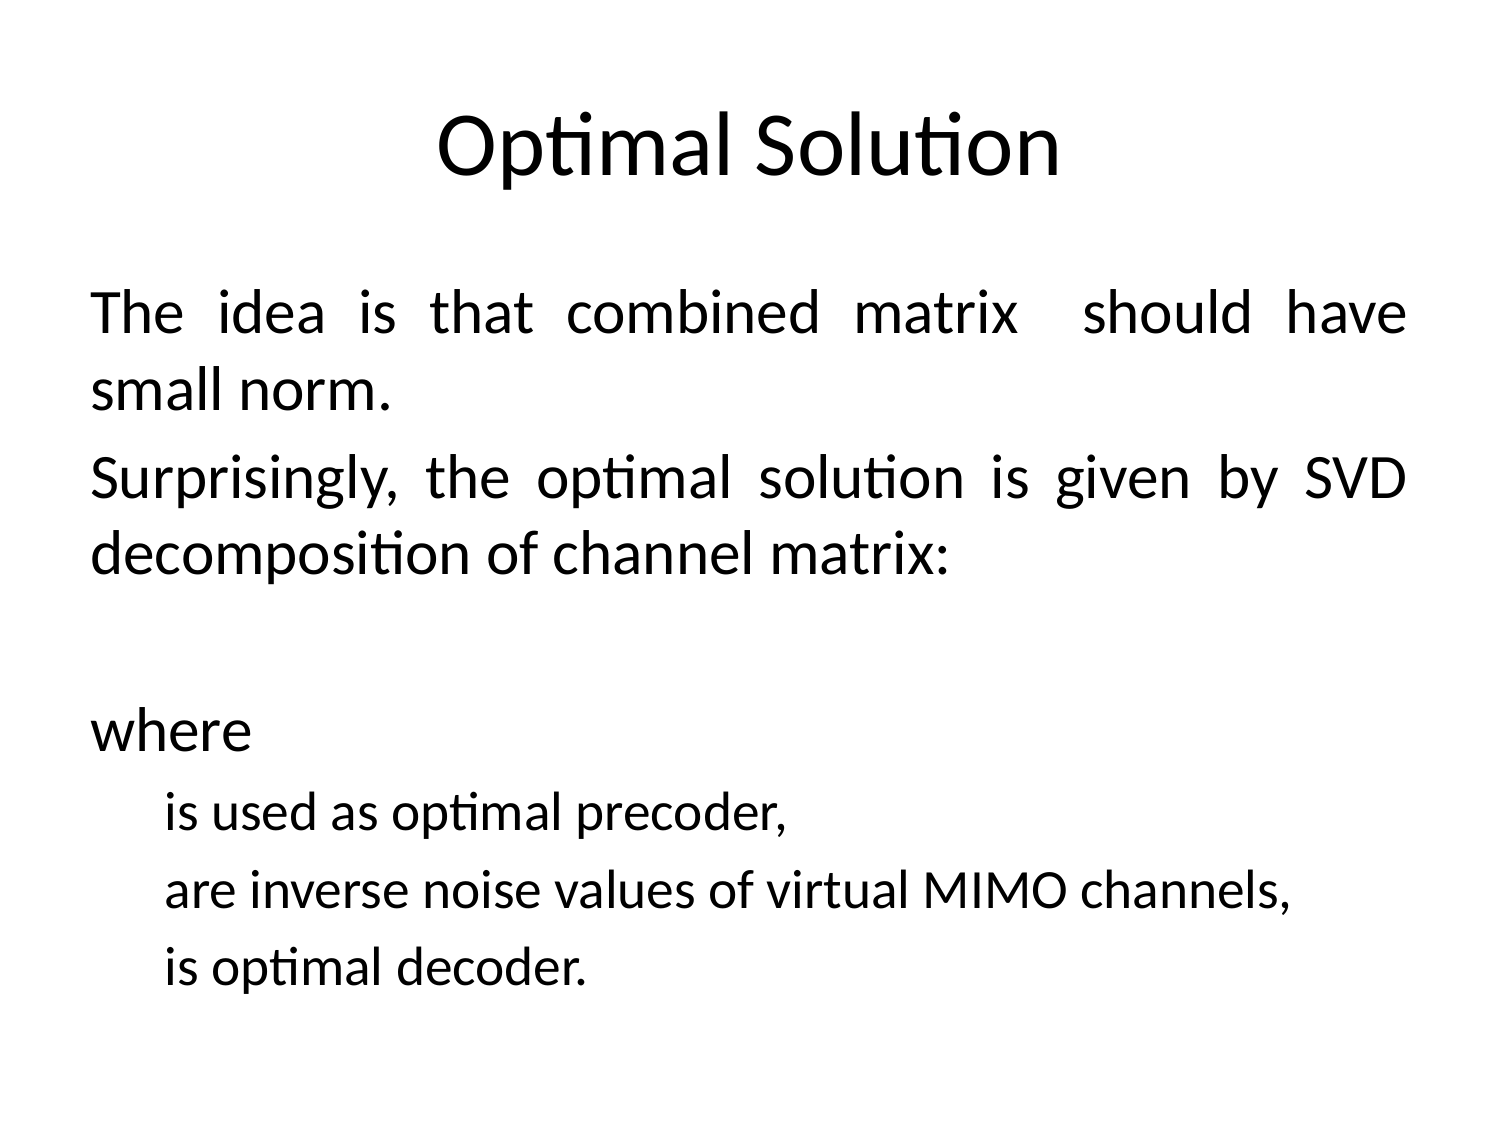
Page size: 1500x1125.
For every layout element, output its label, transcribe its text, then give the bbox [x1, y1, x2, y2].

title Optimal Solution [75, 45, 1425, 233]
